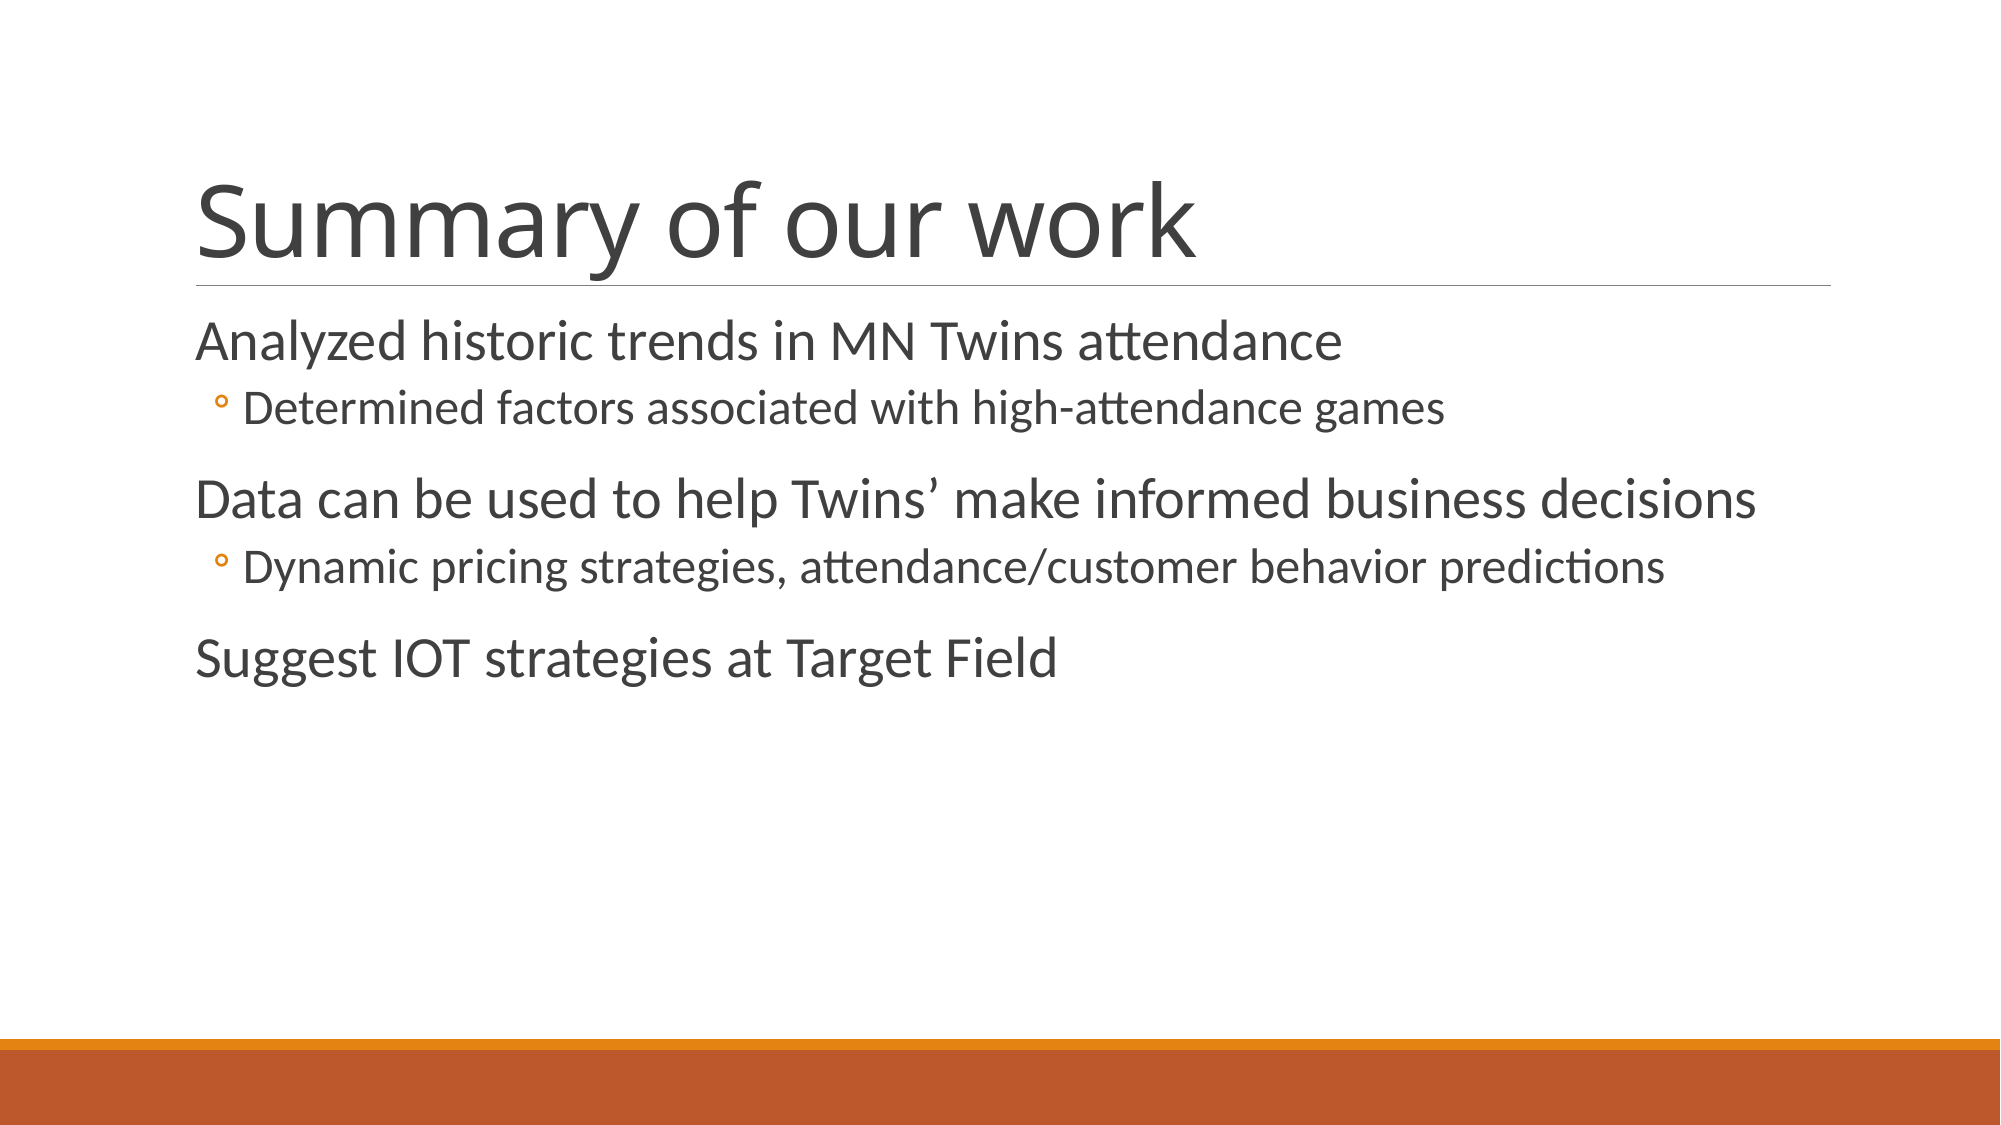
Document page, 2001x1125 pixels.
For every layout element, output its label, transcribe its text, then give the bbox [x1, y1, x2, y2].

list Analyzed historic trends in MN Twins attendance Determined factors associated with high-attendance games Data can be used to help Twins’ make informed business decisions Dynamic pricing strategies, attendance/customer behavior predictions Suggest IOT strategies at Target Field [180, 302, 1830, 963]
title Summary of our work [180, 47, 1830, 285]
